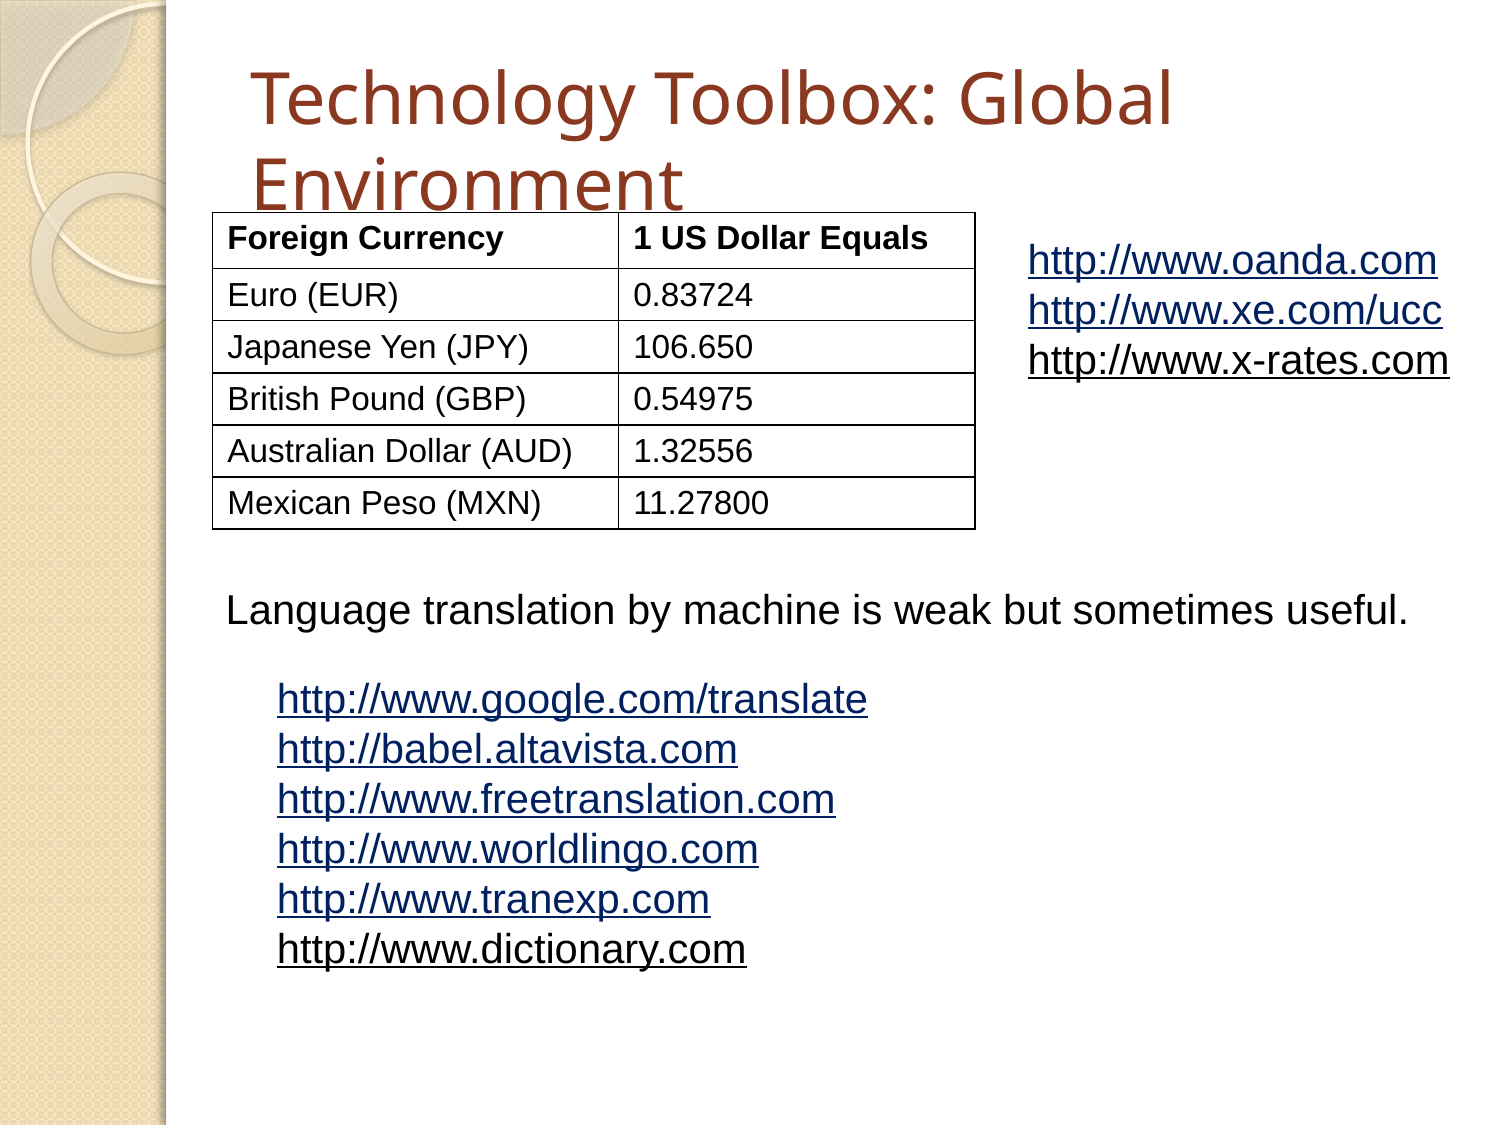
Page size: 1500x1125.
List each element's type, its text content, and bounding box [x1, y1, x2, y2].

table_cell Mexican Peso (MXN) [213, 478, 618, 528]
table_cell Euro (EUR) [213, 269, 618, 320]
table_cell 1.32556 [619, 426, 974, 476]
table_cell 0.54975 [619, 374, 974, 424]
title Technology Toolbox: Global Environment [235, 45, 1466, 233]
table_cell British Pound (GBP) [213, 374, 618, 424]
text_box http://www.oanda.com http://www.xe.com/ucc http://www.x-rates.com [1013, 224, 1477, 390]
text_box http://www.google.com/translate http://babel.altavista.com http://www.freetranslation.com http://www.worldlingo.com http://www.tranexp.com http://www.dictionary.com [262, 664, 884, 980]
table_cell 11.27800 [619, 478, 974, 528]
table_cell Australian Dollar (AUD) [213, 426, 618, 476]
table_header Foreign Currency [213, 213, 618, 268]
table_cell 106.650 [619, 321, 974, 372]
table_header 1 US Dollar Equals [619, 213, 974, 268]
table_cell 0.83724 [619, 269, 974, 320]
table_cell Japanese Yen (JPY) [213, 321, 618, 372]
text_box Language translation by machine is weak but sometimes useful. [210, 575, 1425, 640]
